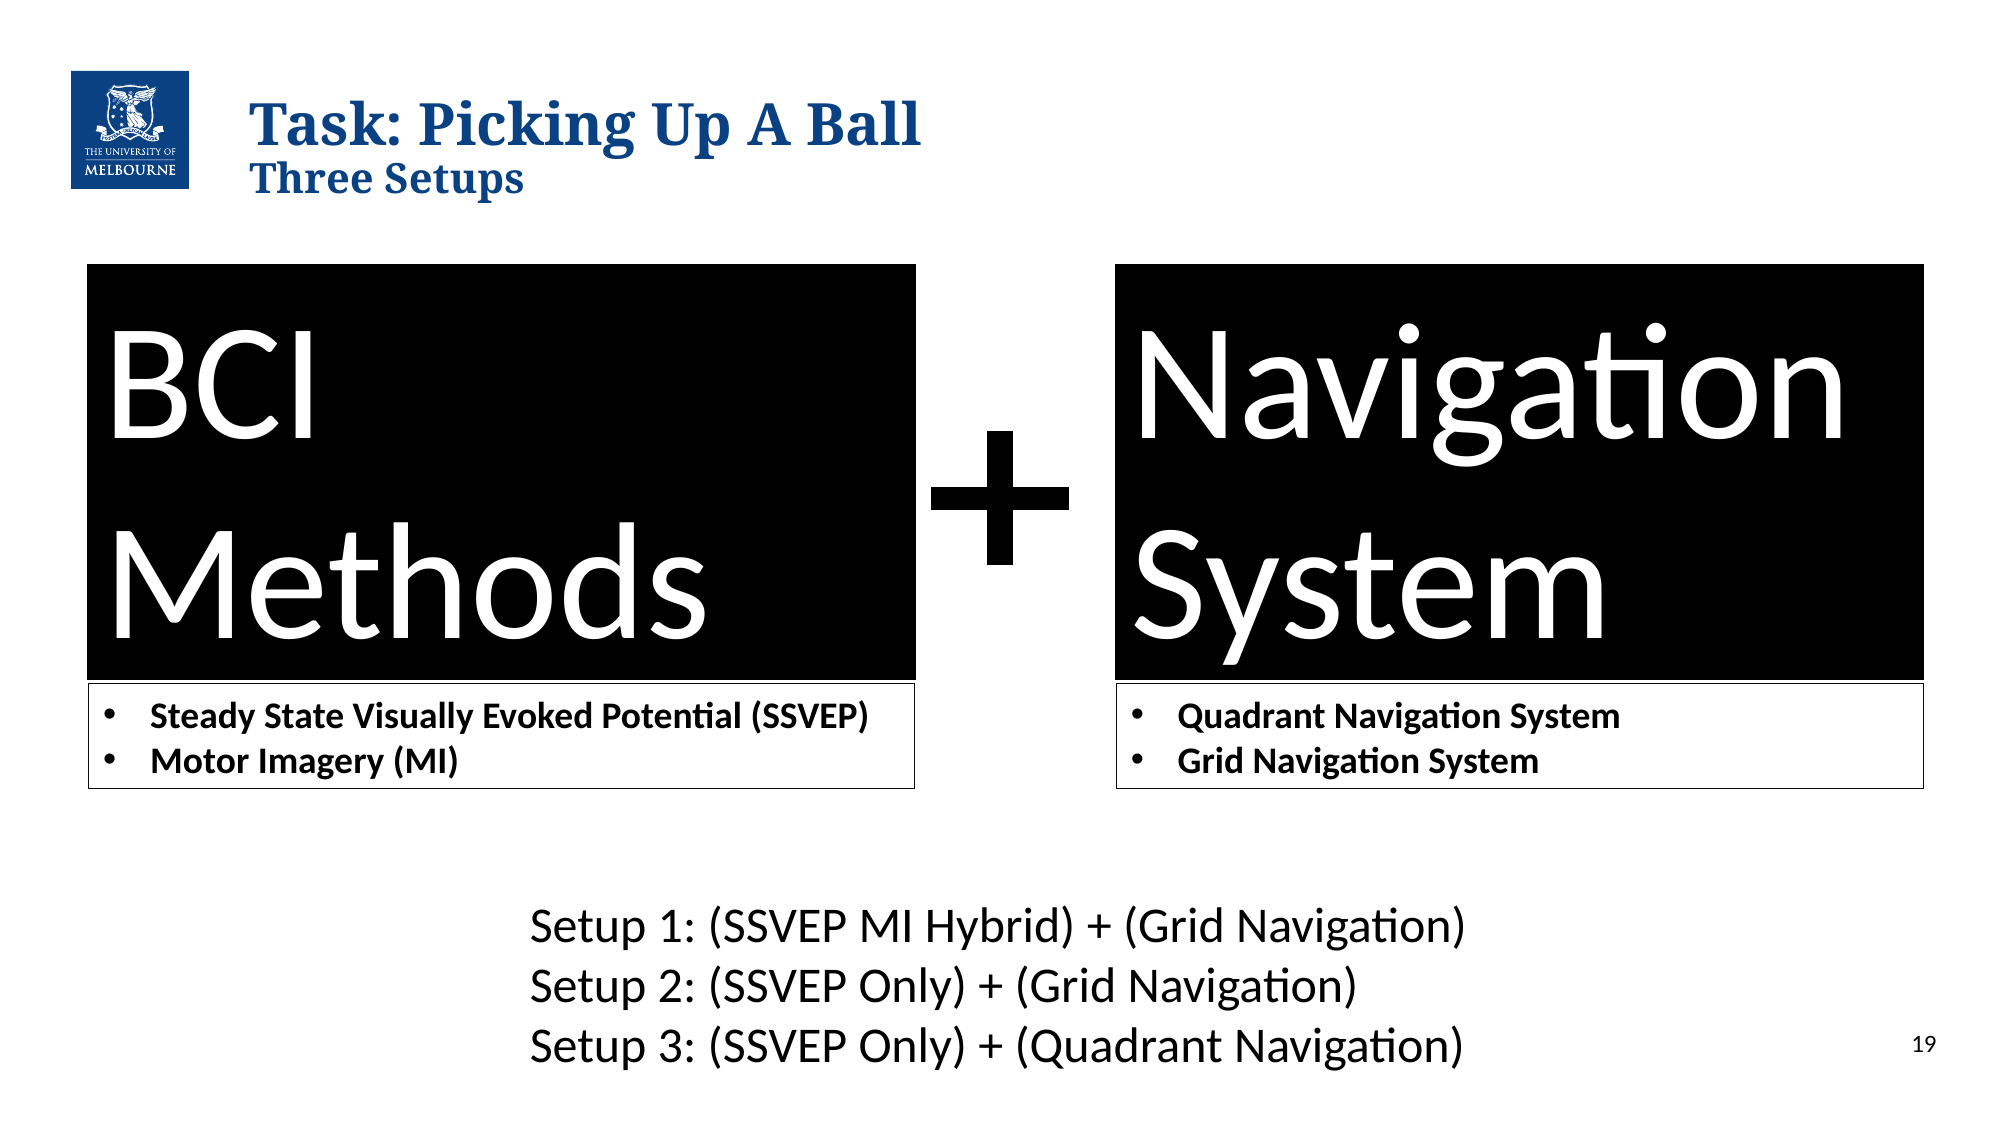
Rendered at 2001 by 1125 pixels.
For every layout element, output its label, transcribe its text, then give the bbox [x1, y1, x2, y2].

text_box BCI Methods [87, 264, 916, 680]
text_box [931, 431, 1069, 565]
slide_number 19 [1797, 1012, 1937, 1073]
text_box Navigation System [1115, 264, 1924, 680]
text_box Steady State Visually Evoked Potential (SSVEP) Motor Imagery (MI) [88, 683, 915, 789]
text_box Setup 1: (SSVEP MI Hybrid) + (Grid Navigation) Setup 2: (SSVEP Only) + (Grid Navigation) Setup 3: (SSVEP Only) + (Quadrant Navigation) [514, 884, 1520, 1080]
title Task: Picking Up A Ball Three Setups [234, 64, 1924, 211]
text_box Quadrant Navigation System Grid Navigation System [1116, 683, 1924, 789]
